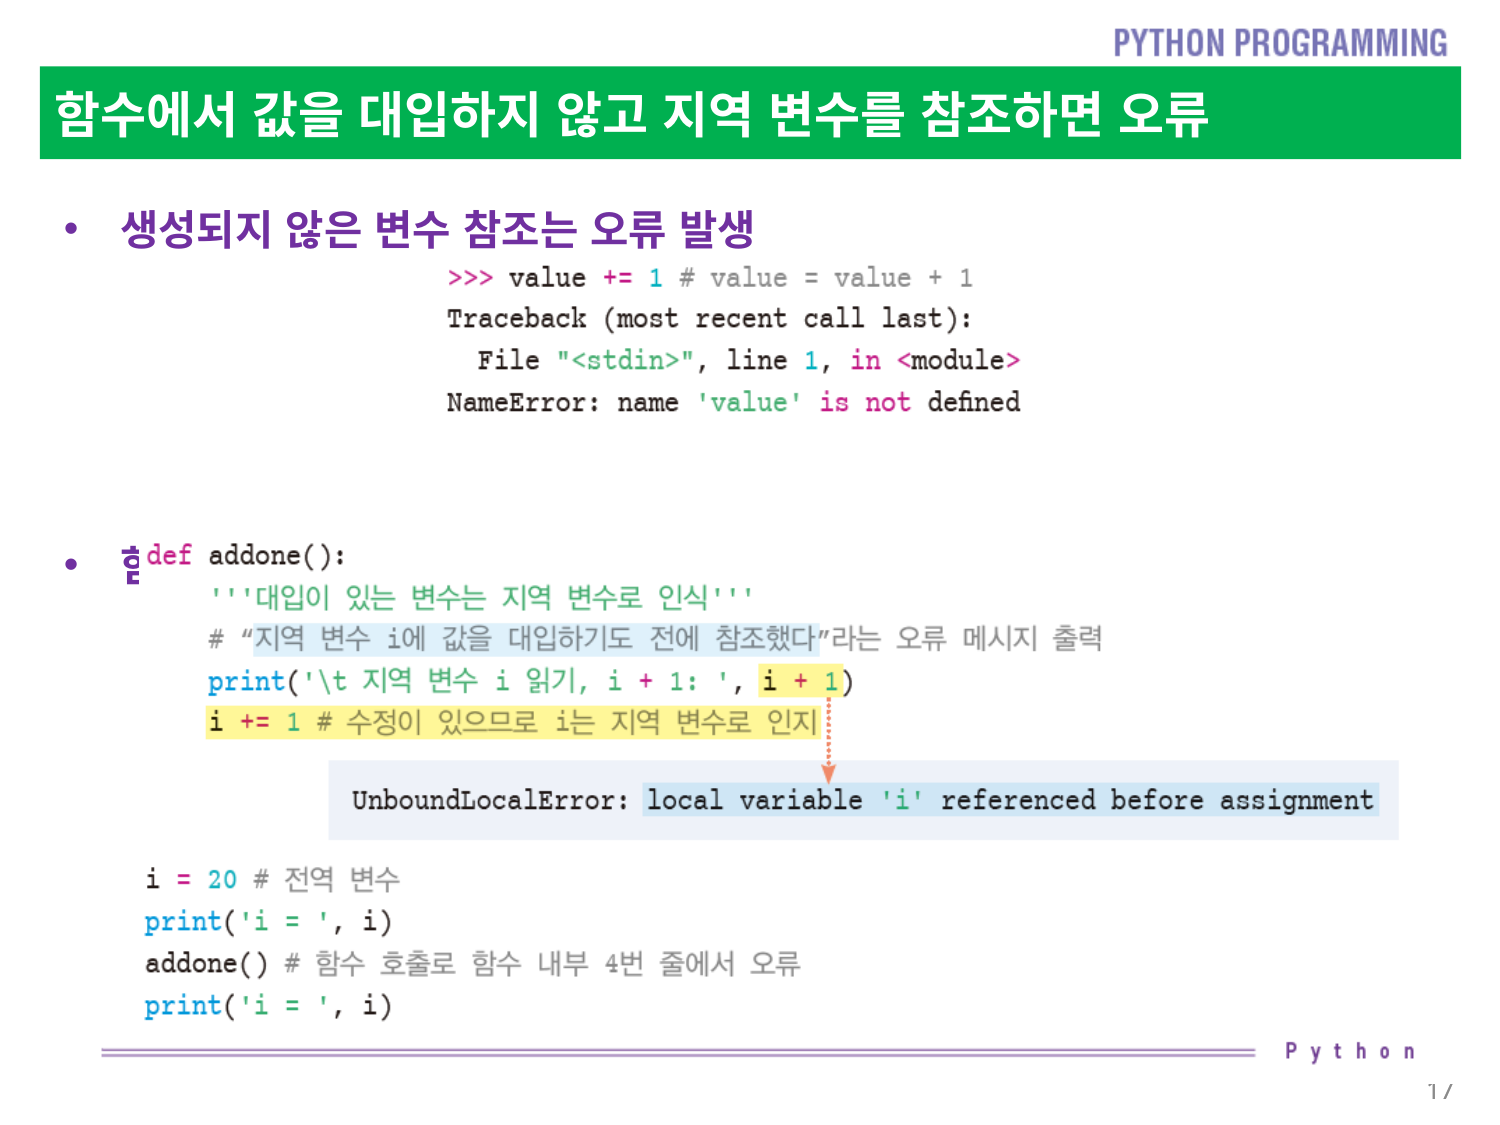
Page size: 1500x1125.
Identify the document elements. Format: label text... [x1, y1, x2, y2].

slide_number 17 [1119, 1071, 1470, 1112]
picture [139, 852, 812, 1030]
picture [139, 531, 1406, 850]
list 생성되지 않은 변수 참조는 오류 발생 함수에서 주의 [48, 195, 1461, 1041]
title 함수에서 값을 대입하지 않고 지역 변수를 참조하면 오류 [39, 76, 1444, 152]
picture [18, 1020, 1483, 1084]
picture [1106, 13, 1462, 66]
picture [441, 259, 1026, 425]
